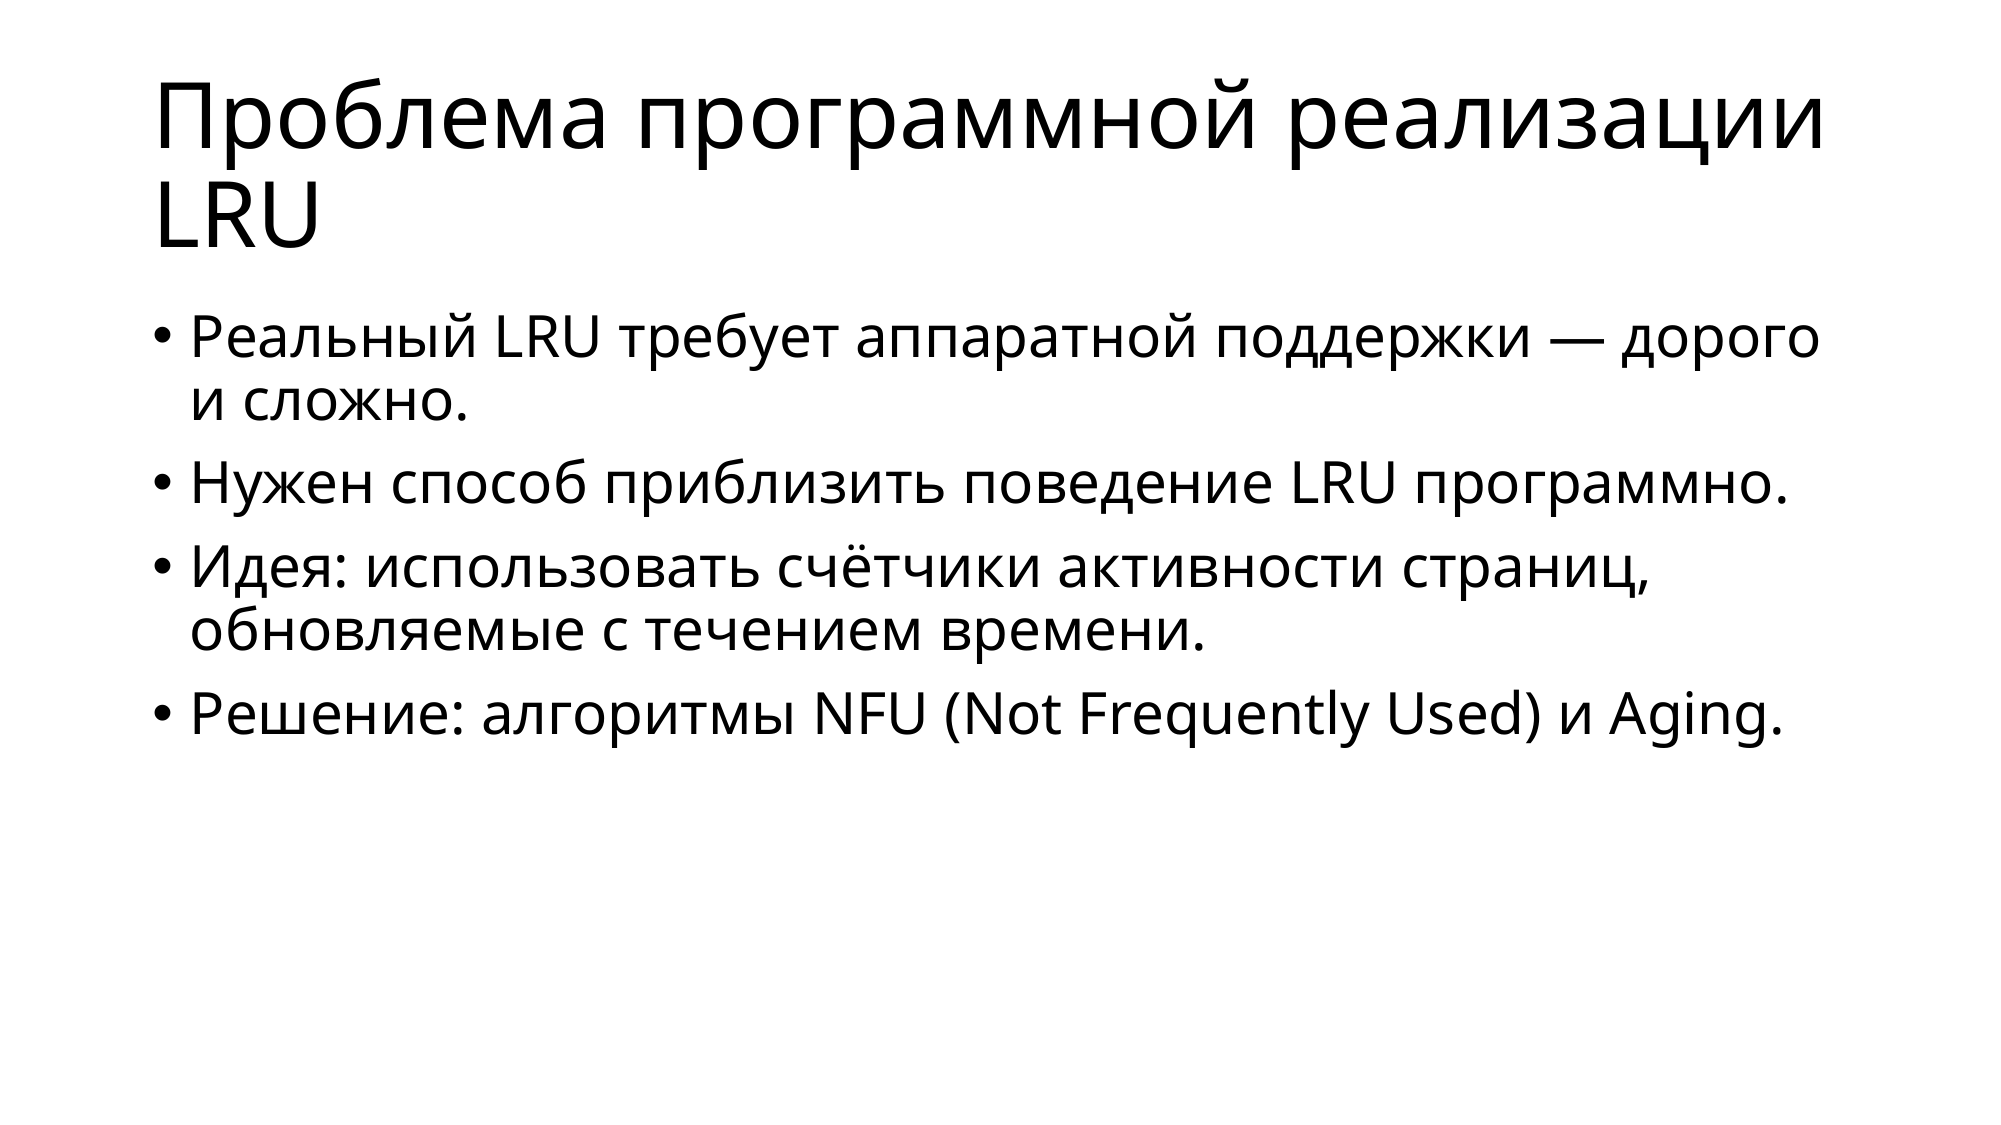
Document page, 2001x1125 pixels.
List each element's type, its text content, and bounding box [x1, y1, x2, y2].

title Проблема программной реализации LRU [137, 59, 1863, 278]
list Реальный LRU требует аппаратной поддержки — дорого и сложно. Нужен способ приблизить поведение LRU программно. Идея: использовать счётчики активности страниц, обновляемые с течением времени. Решение: алгоритмы NFU (Not Frequently Used) и Aging. [137, 299, 1863, 1014]
